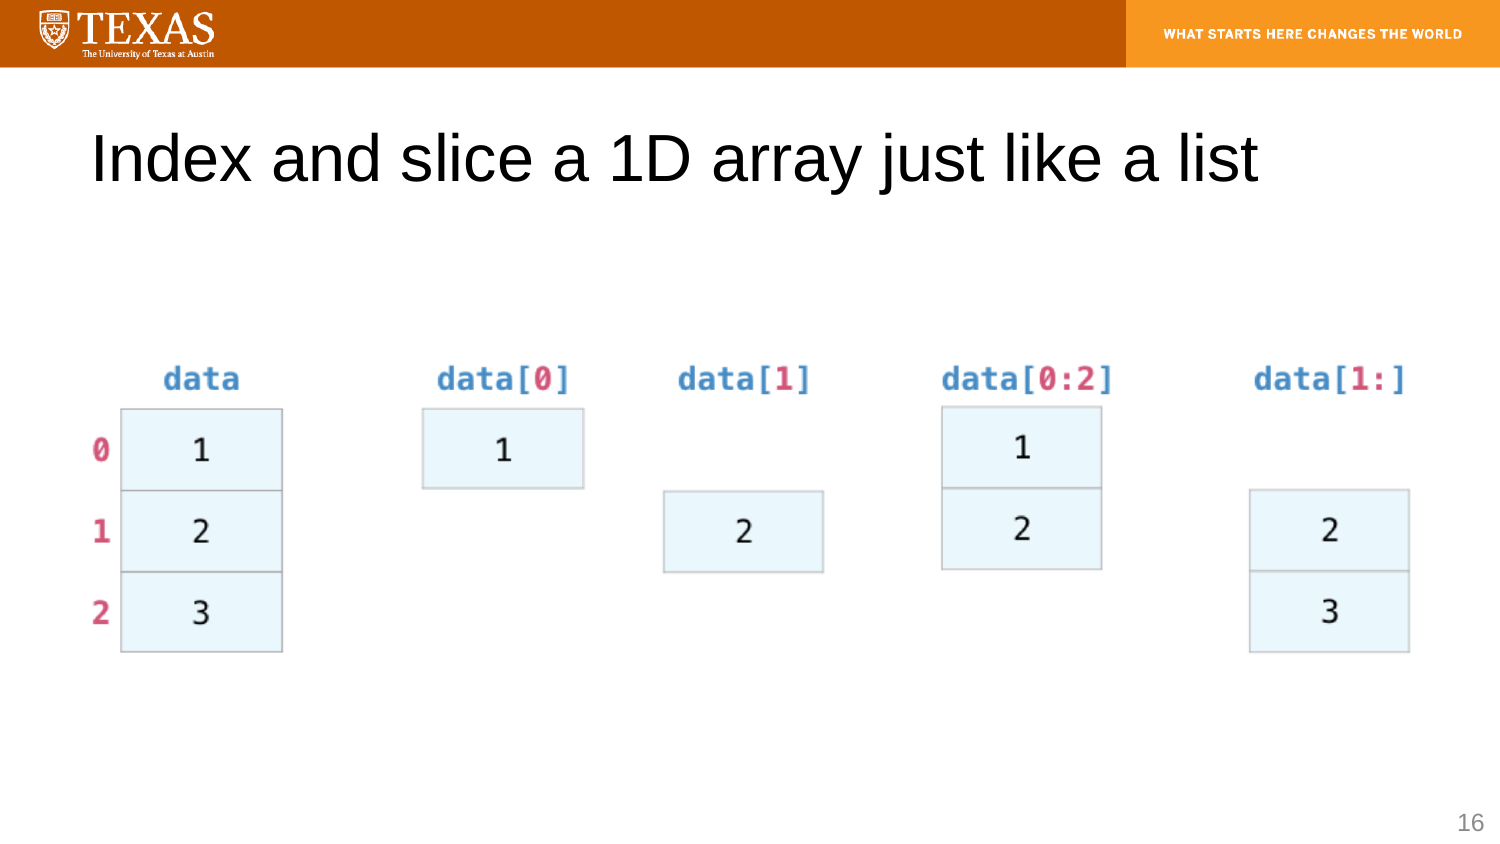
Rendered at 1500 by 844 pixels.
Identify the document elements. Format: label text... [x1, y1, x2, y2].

slide_number 16 [1162, 798, 1500, 844]
picture [0, 0, 1500, 844]
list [74, 350, 1426, 663]
title Index and slice a 1D array just like a list [75, 84, 1425, 225]
